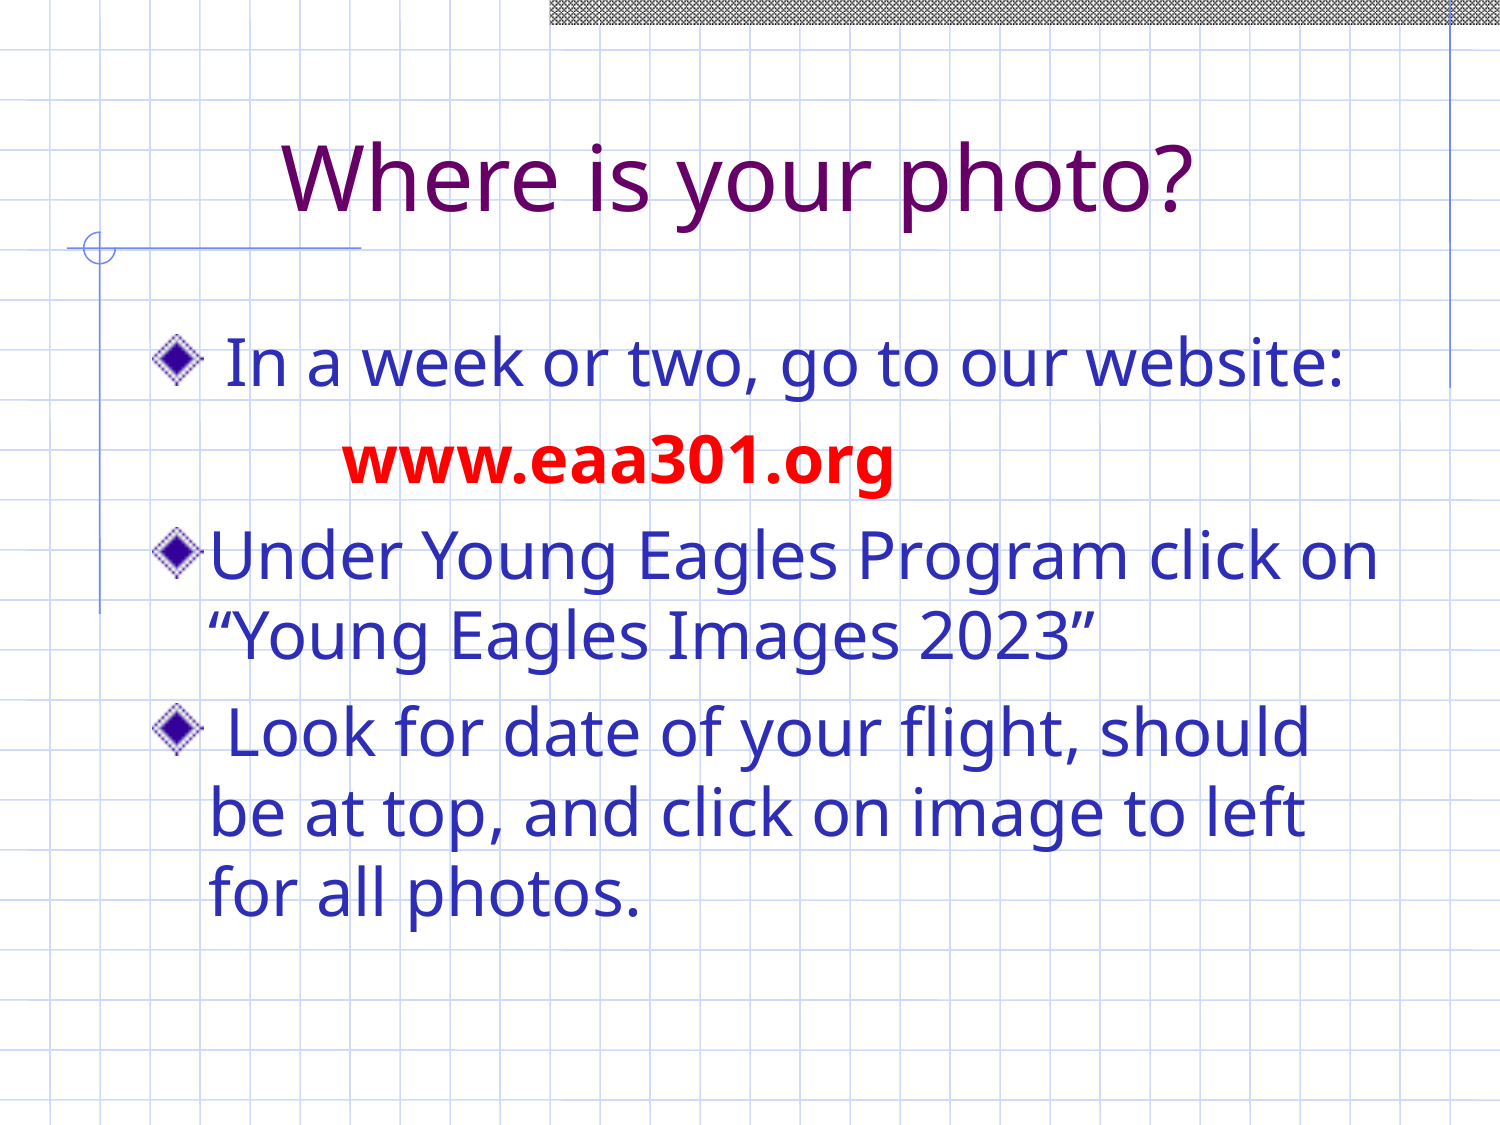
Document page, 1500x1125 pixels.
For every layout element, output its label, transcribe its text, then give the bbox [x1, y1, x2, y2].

picture [549, 0, 1449, 25]
picture [152, 527, 204, 579]
text_box Where is your photo? [99, 50, 1375, 238]
picture [1451, 0, 1500, 25]
picture [152, 703, 204, 756]
picture [152, 334, 204, 386]
text_box In a week or two, go to our website: www.eaa301.org Under Young Eagles Program click on “Young Eagles Images 2023” Look for date of your flight, should be at top, and click on image to left for all photos. [137, 312, 1413, 988]
